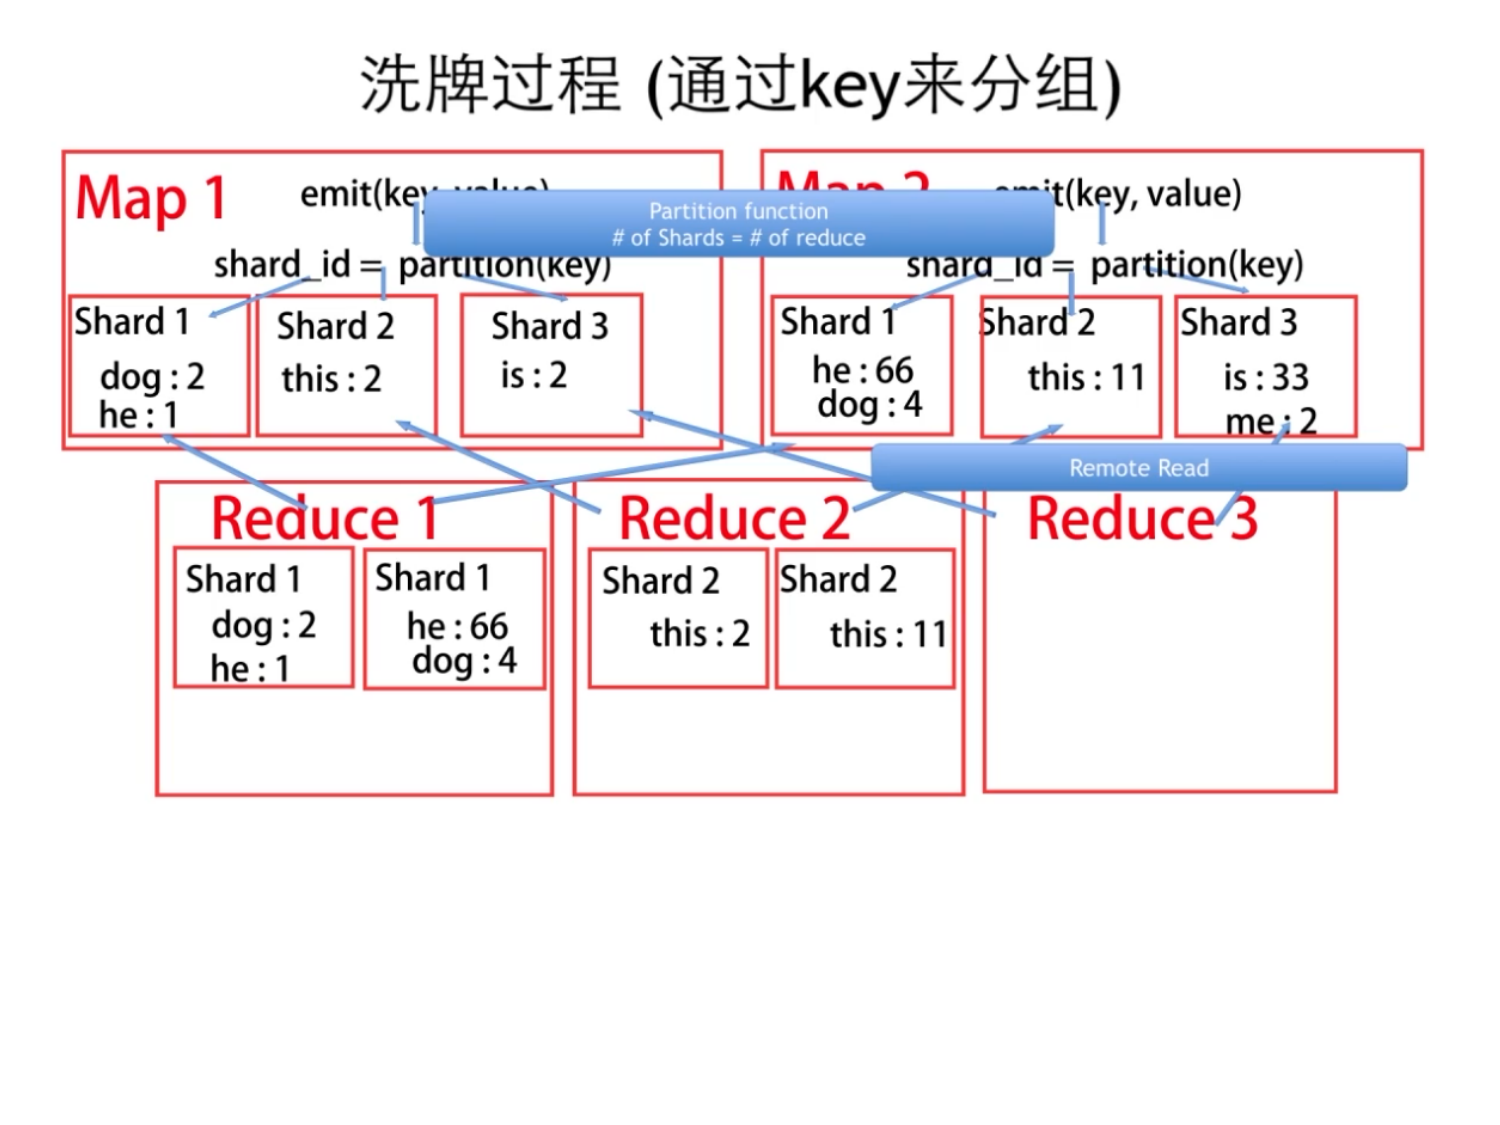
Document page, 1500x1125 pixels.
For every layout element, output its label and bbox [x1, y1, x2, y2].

picture [41, 31, 1436, 809]
